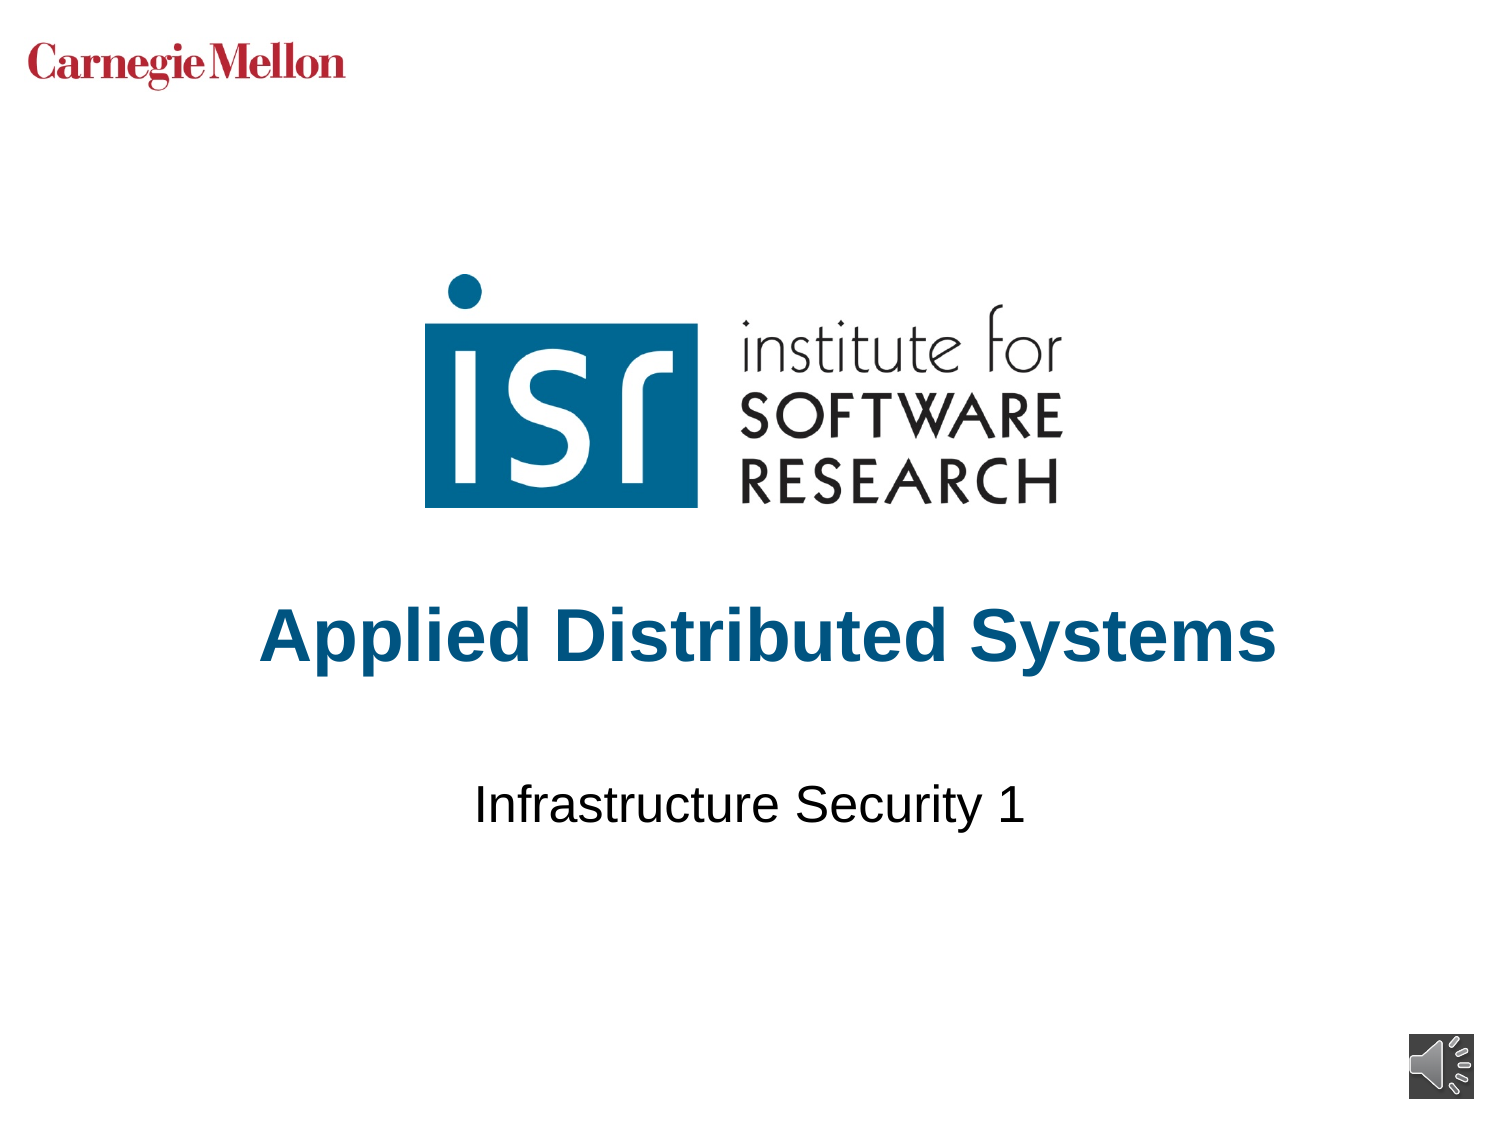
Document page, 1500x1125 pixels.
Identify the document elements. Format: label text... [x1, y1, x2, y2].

picture [509, 349, 590, 487]
subtitle Infrastructure Security 1 [225, 762, 1275, 850]
picture [1408, 1033, 1476, 1101]
title Applied Distributed Systems [87, 562, 1450, 700]
picture [622, 351, 673, 483]
picture [24, 37, 349, 92]
picture [456, 351, 475, 483]
picture [425, 274, 1063, 508]
